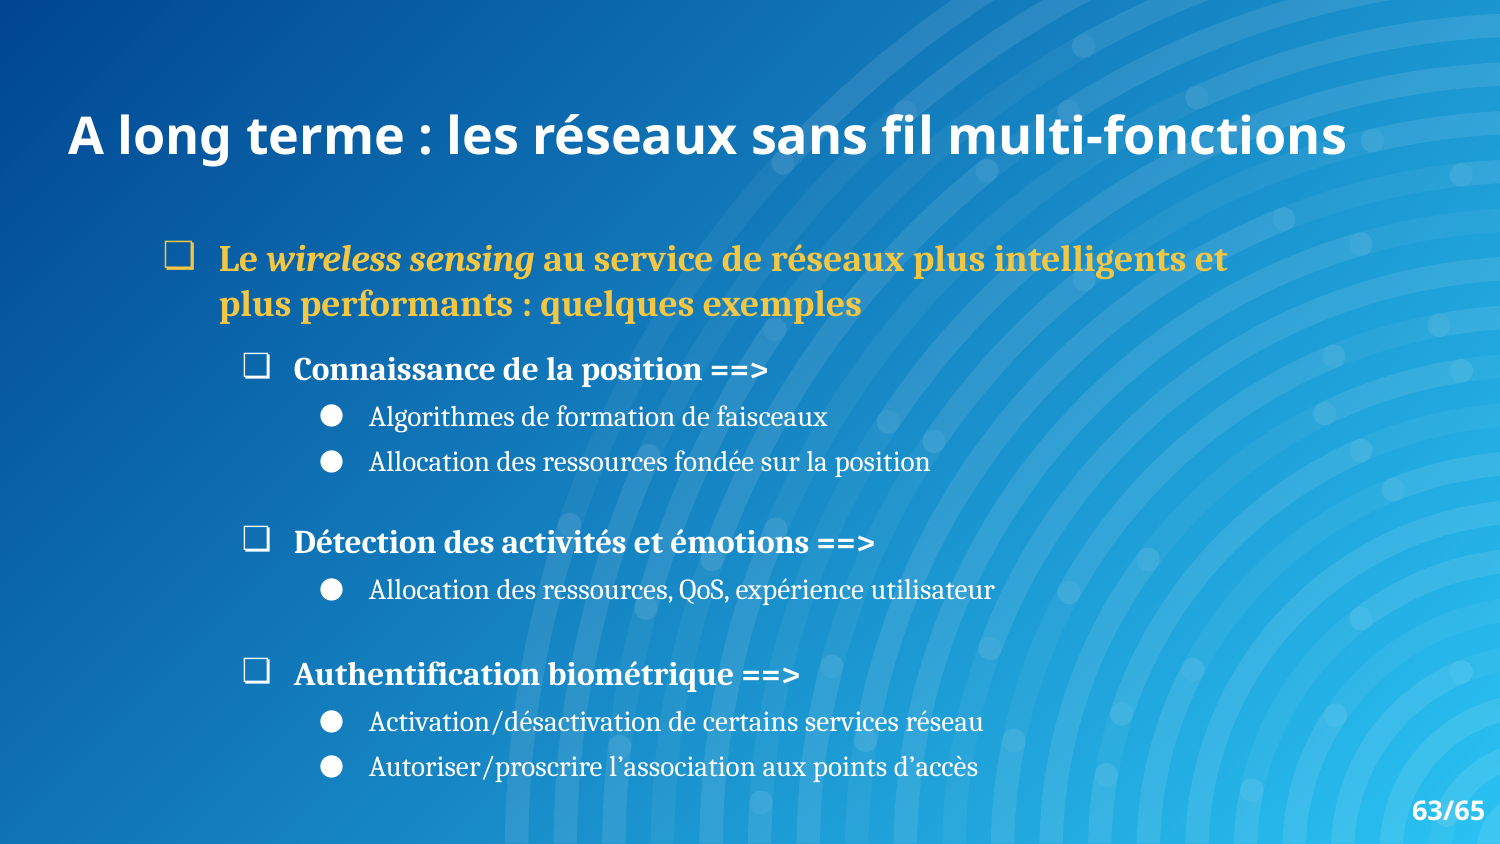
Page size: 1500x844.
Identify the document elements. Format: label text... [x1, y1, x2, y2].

title A long terme : les réseaux sans fil multi-fonctions [68, 72, 1459, 166]
list Le wireless sensing au service de réseaux plus intelligents et plus performants : quelques exemples [68, 233, 1300, 346]
list Connaissance de la position ==> Algorithmes de formation de faisceaux Allocation des ressources fondée sur la position [68, 346, 1300, 519]
list Détection des activités et émotions ==> Allocation des ressources, QoS, expérience utilisateur [68, 519, 1300, 613]
list Authentification biométrique ==> Activation/désactivation de certains services réseau Autoriser/proscrire l’association aux points d’accès [68, 652, 1300, 812]
slide_number 63/65 [1403, 779, 1494, 844]
